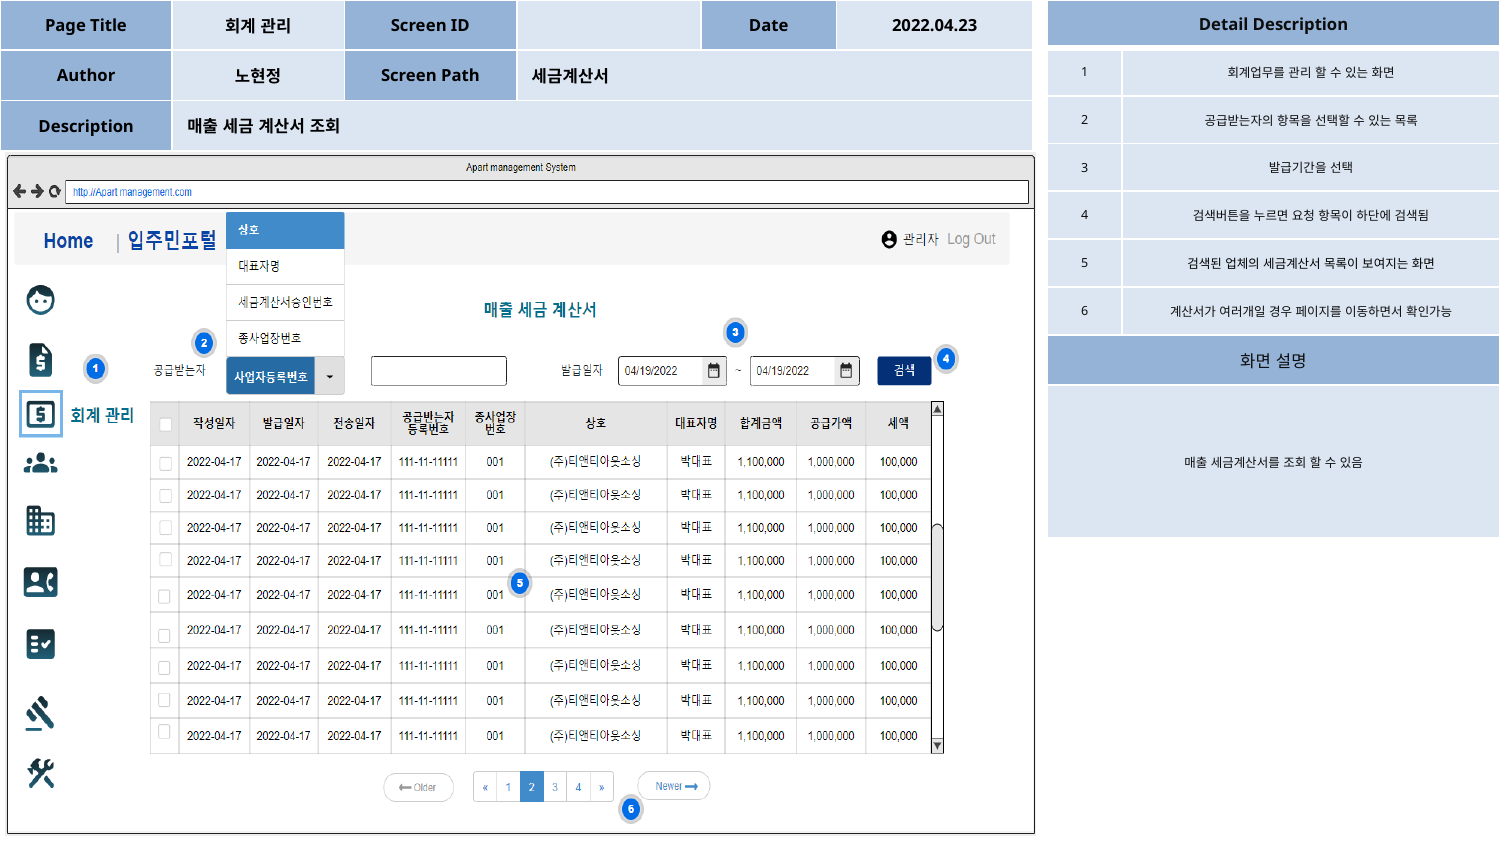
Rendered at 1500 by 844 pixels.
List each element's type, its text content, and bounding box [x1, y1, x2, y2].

table_cell 3 [1048, 144, 1121, 190]
table_cell 5 [1048, 240, 1121, 286]
table_cell 2 [1048, 97, 1121, 143]
table_cell 세금계산서 [518, 51, 1032, 100]
table_header 2022.04.23 [837, 1, 1032, 49]
table_cell 6 [1048, 288, 1121, 334]
table_cell 발급기간을 선택 [1123, 144, 1499, 190]
table_cell 회계업무를 관리 할 수 있는 화면 [1123, 51, 1499, 95]
table_header [518, 1, 700, 49]
table_cell 검색버튼을 누르면 요청 항목이 하단에 검색됨 [1123, 192, 1499, 238]
table_cell 계산서가 여러개일 경우 페이지를 이동하면서 확인가능 [1123, 288, 1499, 334]
table_header 회계 관리 [173, 1, 344, 49]
table_cell 1 [1048, 51, 1121, 95]
table_cell 매출 세금 계산서 조회 [173, 101, 1032, 150]
table_cell 4 [1048, 192, 1121, 238]
table_cell Screen Path [345, 51, 516, 100]
table_cell 노현정 [173, 51, 344, 100]
table_header Screen ID [345, 1, 516, 49]
picture [5, 151, 1036, 836]
table_cell 화면 설명 [1048, 336, 1499, 384]
table_cell 매출 세금계산서를 조회 할 수 있음 [1048, 386, 1499, 537]
table_cell Author [1, 51, 171, 100]
table_cell Description [1, 101, 171, 150]
table_header Page Title [1, 1, 171, 49]
table_header Date [702, 1, 836, 49]
table_cell 검색된 업체의 세금계산서 목록이 보여지는 화면 [1123, 240, 1499, 286]
table_header Detail Description [1048, 1, 1499, 45]
table_cell 공급받는자의 항목을 선택할 수 있는 목록 [1123, 97, 1499, 143]
